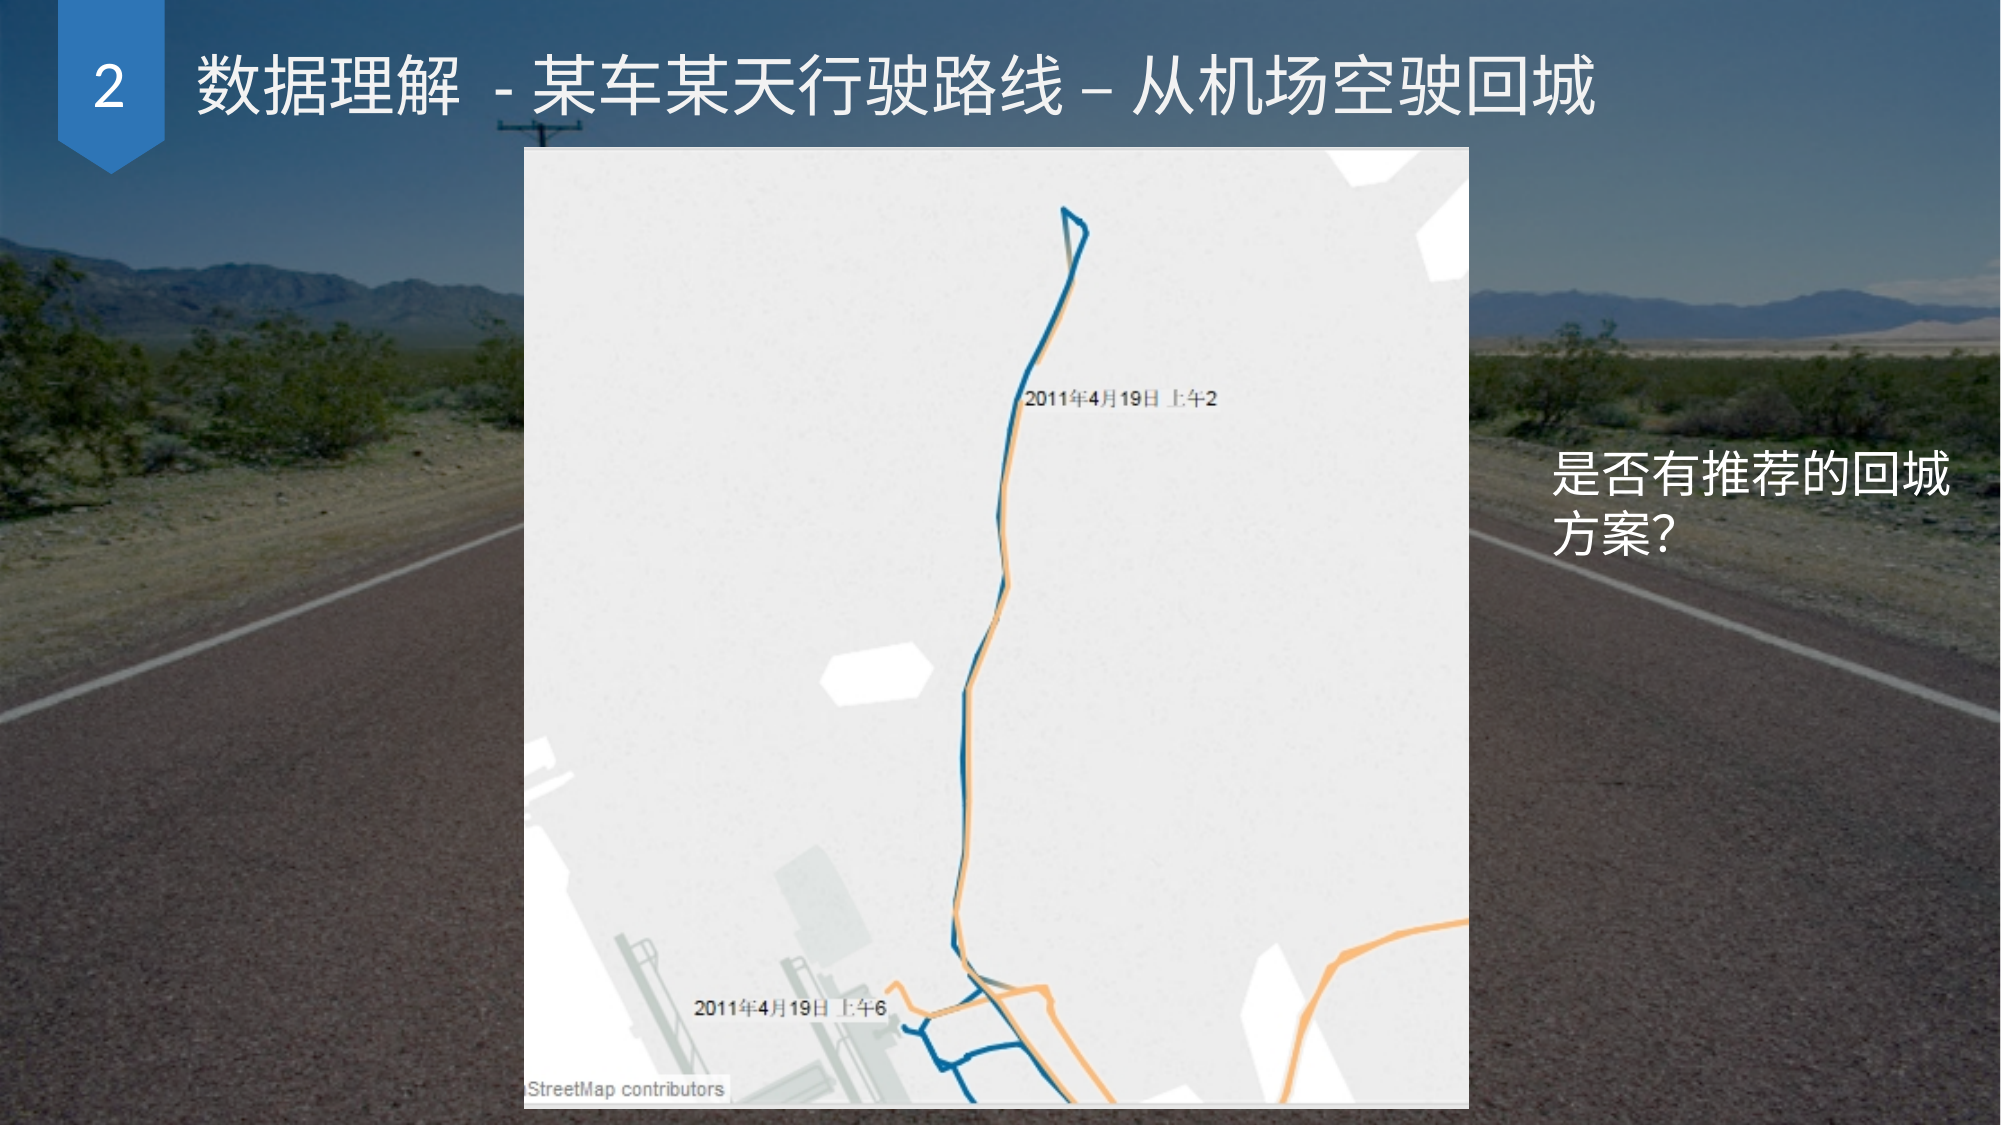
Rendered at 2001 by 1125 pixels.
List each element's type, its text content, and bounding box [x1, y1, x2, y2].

picture [0, 0, 2001, 1125]
text_box 是否有推荐的回城方案？ [1536, 434, 2000, 570]
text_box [58, 0, 1814, 175]
